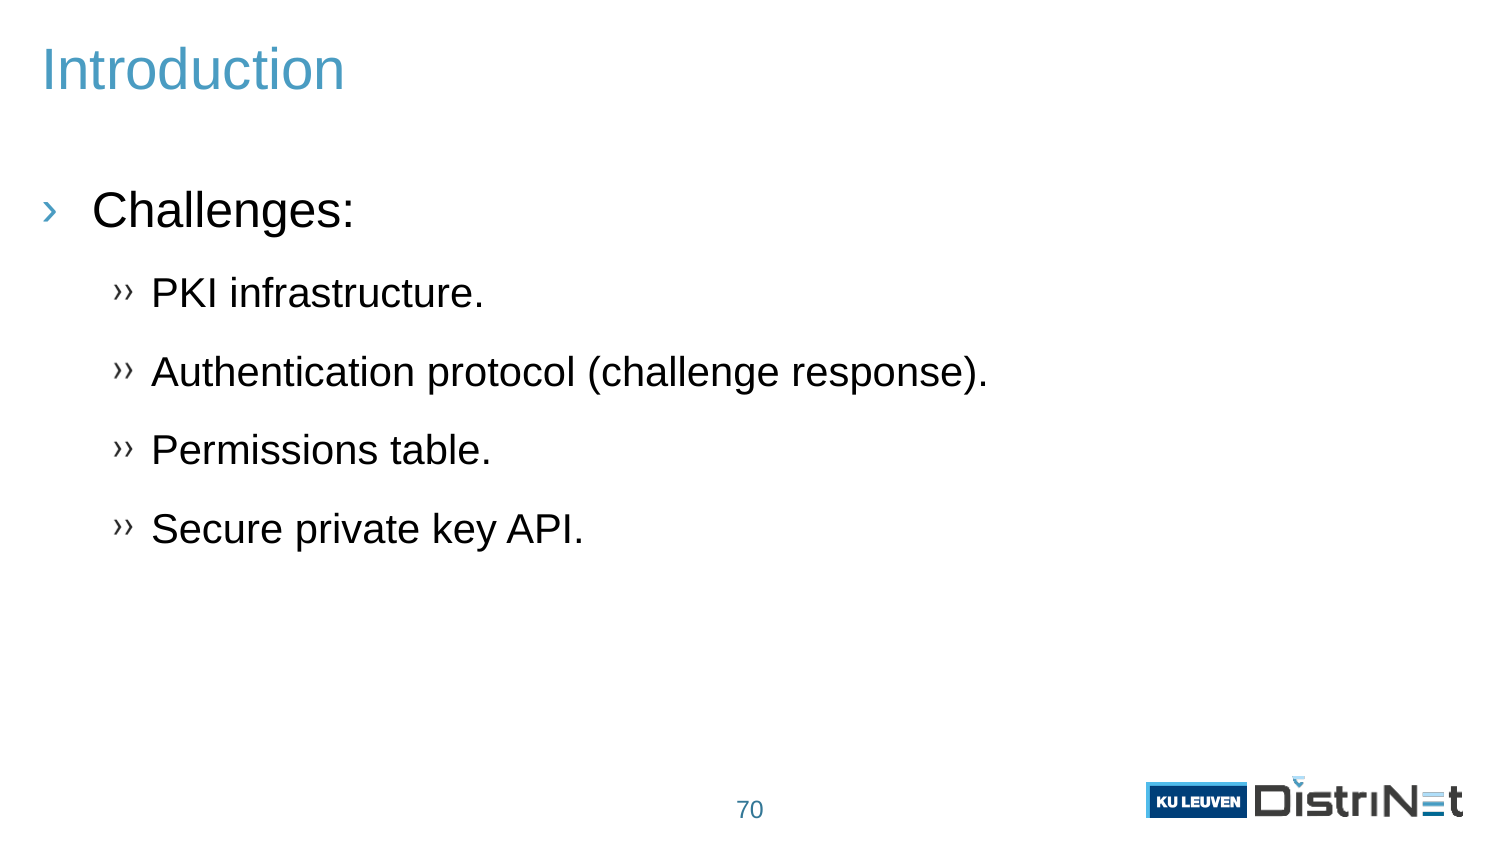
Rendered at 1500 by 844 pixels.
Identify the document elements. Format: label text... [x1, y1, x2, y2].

title Introduction [26, 23, 1463, 110]
list Challenges: PKI infrastructure. Authentication protocol (challenge response). Permissions table. Secure private key API. [26, 146, 1463, 709]
picture [108, 354, 141, 385]
picture [108, 511, 141, 541]
picture [108, 433, 141, 463]
slide_number 70 [679, 786, 821, 832]
picture [1146, 782, 1247, 818]
picture [1255, 776, 1463, 817]
picture [108, 276, 141, 306]
